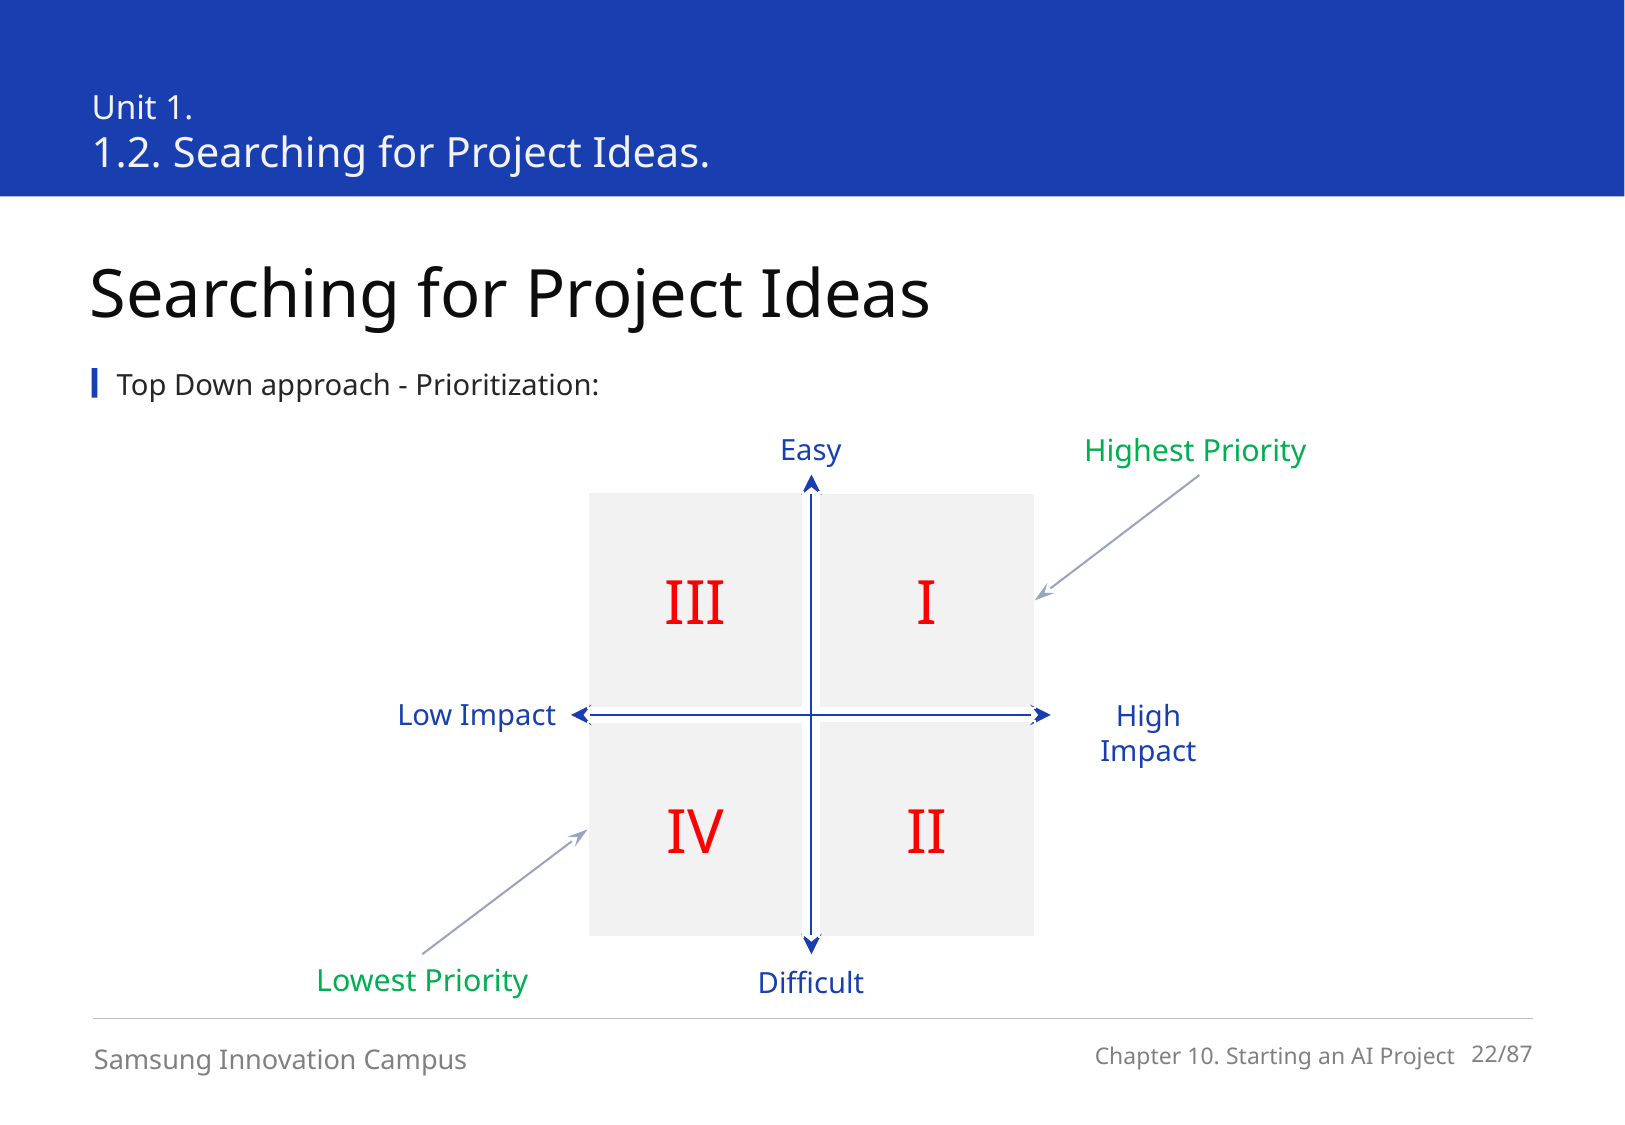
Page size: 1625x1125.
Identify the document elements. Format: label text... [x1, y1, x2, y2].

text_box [281, 423, 1341, 1009]
text_box Searching for Project Ideas [89, 250, 1534, 332]
text_box Unit 1. 1.2. Searching for Project Ideas. [91, 85, 1048, 177]
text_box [91, 366, 1533, 402]
